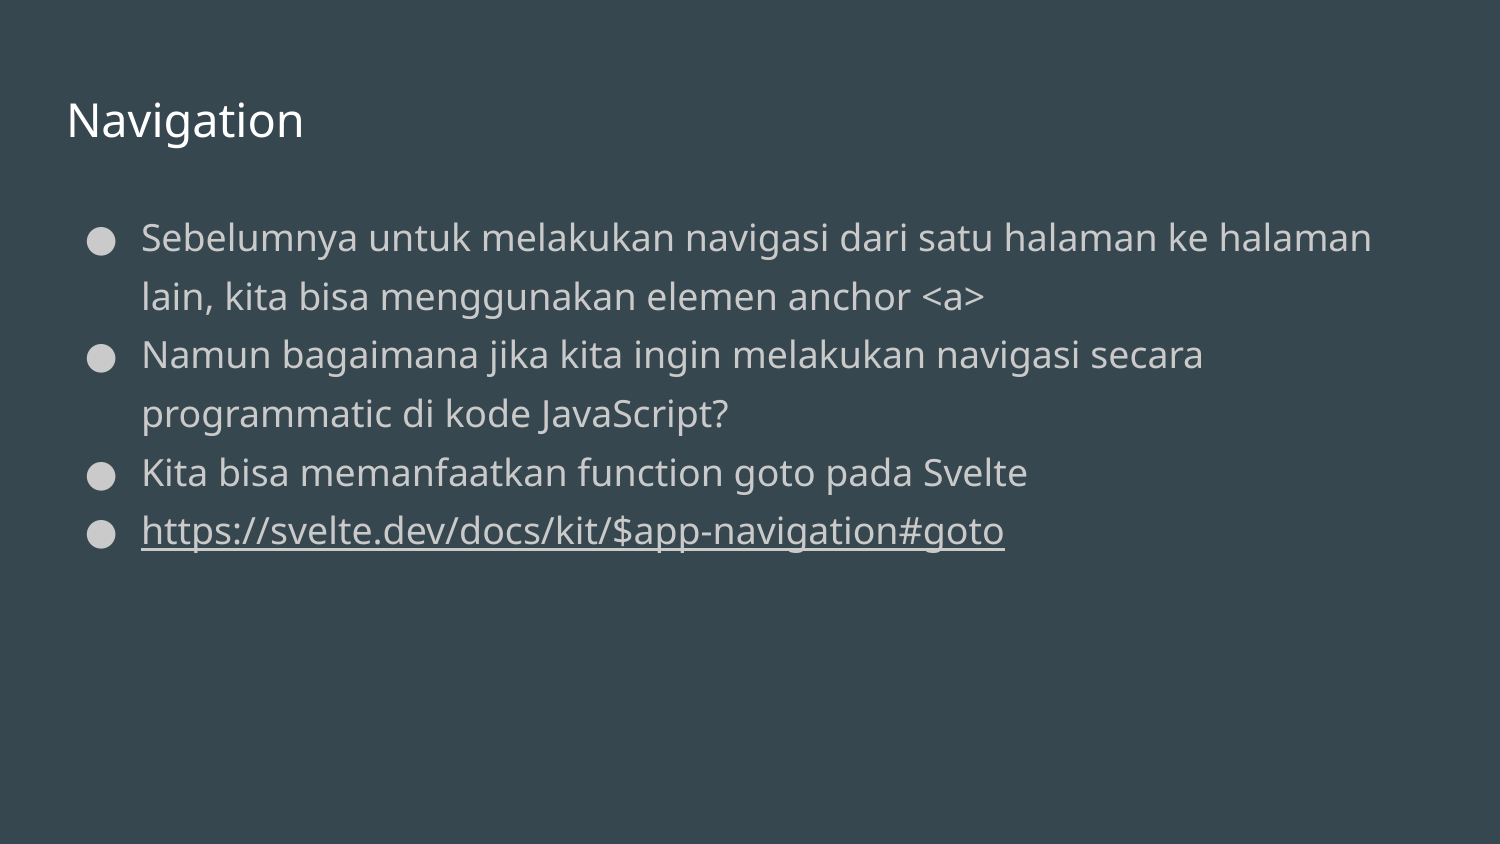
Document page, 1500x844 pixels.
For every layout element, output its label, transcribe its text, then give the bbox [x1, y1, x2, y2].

title Navigation [51, 72, 1449, 167]
list Sebelumnya untuk melakukan navigasi dari satu halaman ke halaman lain, kita bisa menggunakan elemen anchor <a> Namun bagaimana jika kita ingin melakukan navigasi secara programmatic di kode JavaScript? Kita bisa memanfaatkan function goto pada Svelte https://svelte.dev/docs/kit/$app-navigation#goto [51, 189, 1449, 750]
